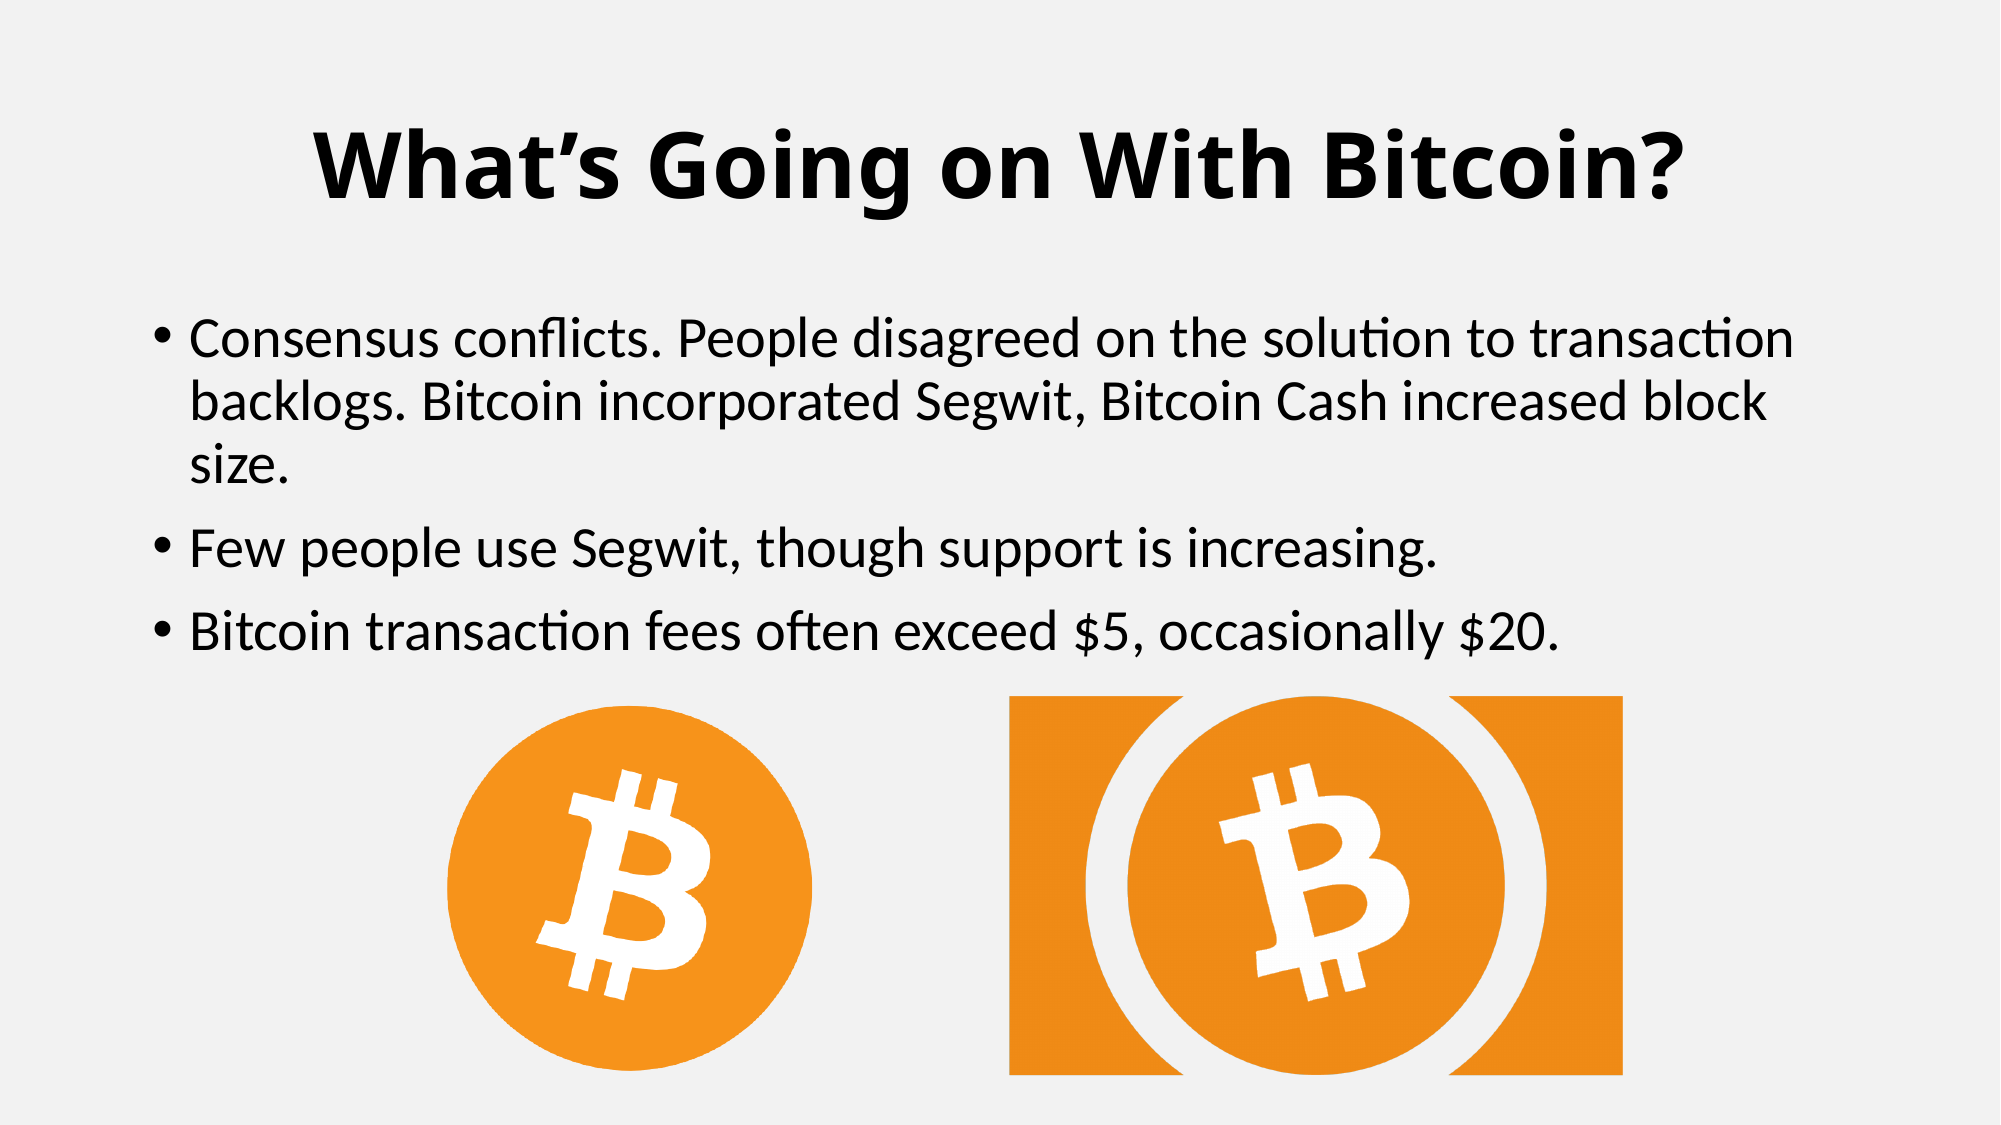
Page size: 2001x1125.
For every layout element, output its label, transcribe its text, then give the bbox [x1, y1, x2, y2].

picture [1002, 676, 1630, 1081]
picture [442, 701, 815, 1074]
title What’s Going on With Bitcoin? [137, 59, 1863, 278]
list Consensus conflicts. People disagreed on the solution to transaction backlogs. Bitcoin incorporated Segwit, Bitcoin Cash increased block size. Few people use Segwit, though support is increasing. Bitcoin transaction fees often exceed $5, occasionally $20. [137, 299, 1863, 1014]
